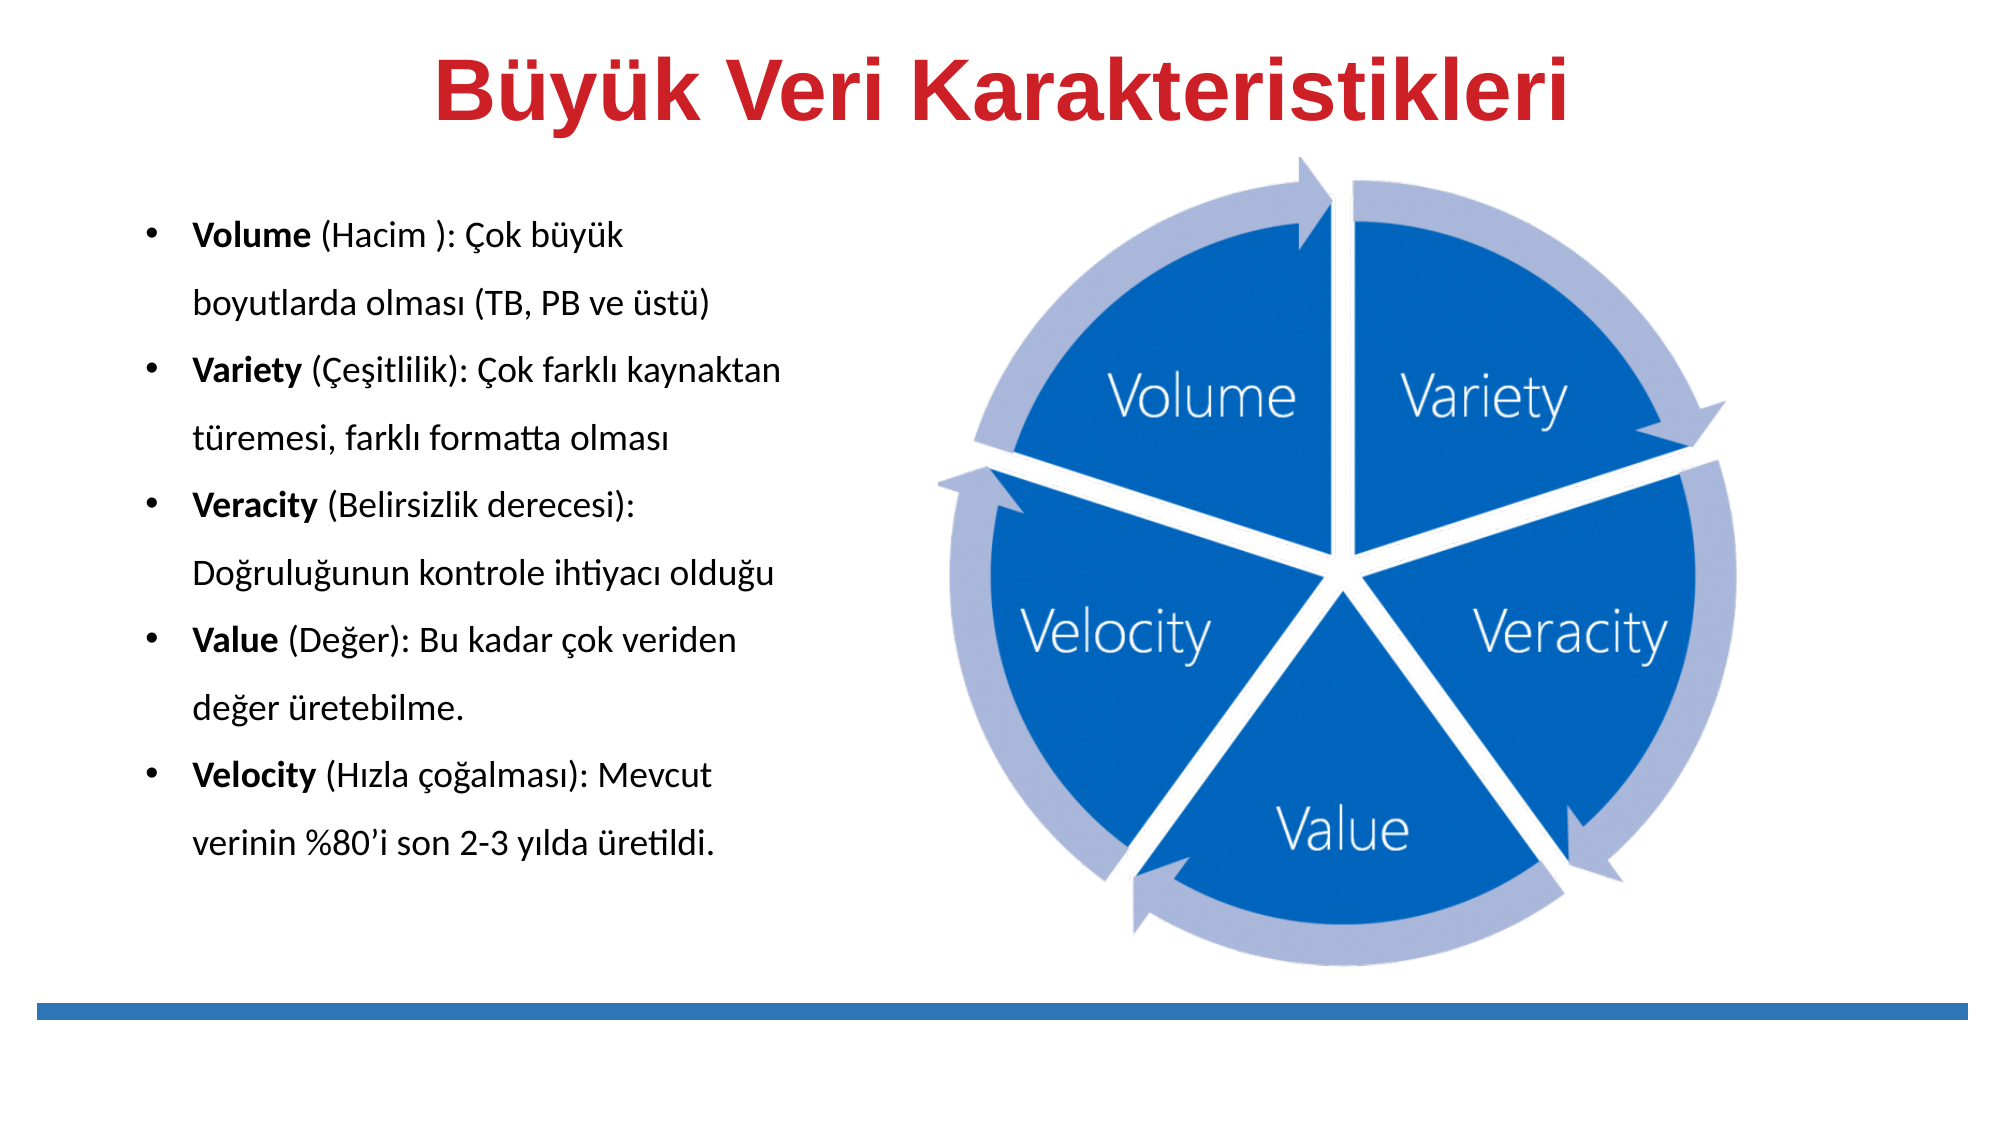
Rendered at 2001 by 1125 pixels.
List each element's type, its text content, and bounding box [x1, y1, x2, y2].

title Büyük Veri Karakteristikleri [252, 30, 1753, 147]
text_box Volume (Hacim ): Çok büyük boyutlarda olması (TB, PB ve üstü) Variety (Çeşitlilik): Çok farklı kaynaktan türemesi, farklı formatta olması Veracity (Belirsizlik derecesi): Doğruluğunun kontrole ihtiyacı olduğu Value (Değer): Bu kadar çok veriden değer üretebilme. Velocity (Hızla çoğalması): Mevcut verinin %80’i son 2-3 yılda üretildi. [55, 180, 800, 938]
picture [937, 157, 1739, 968]
